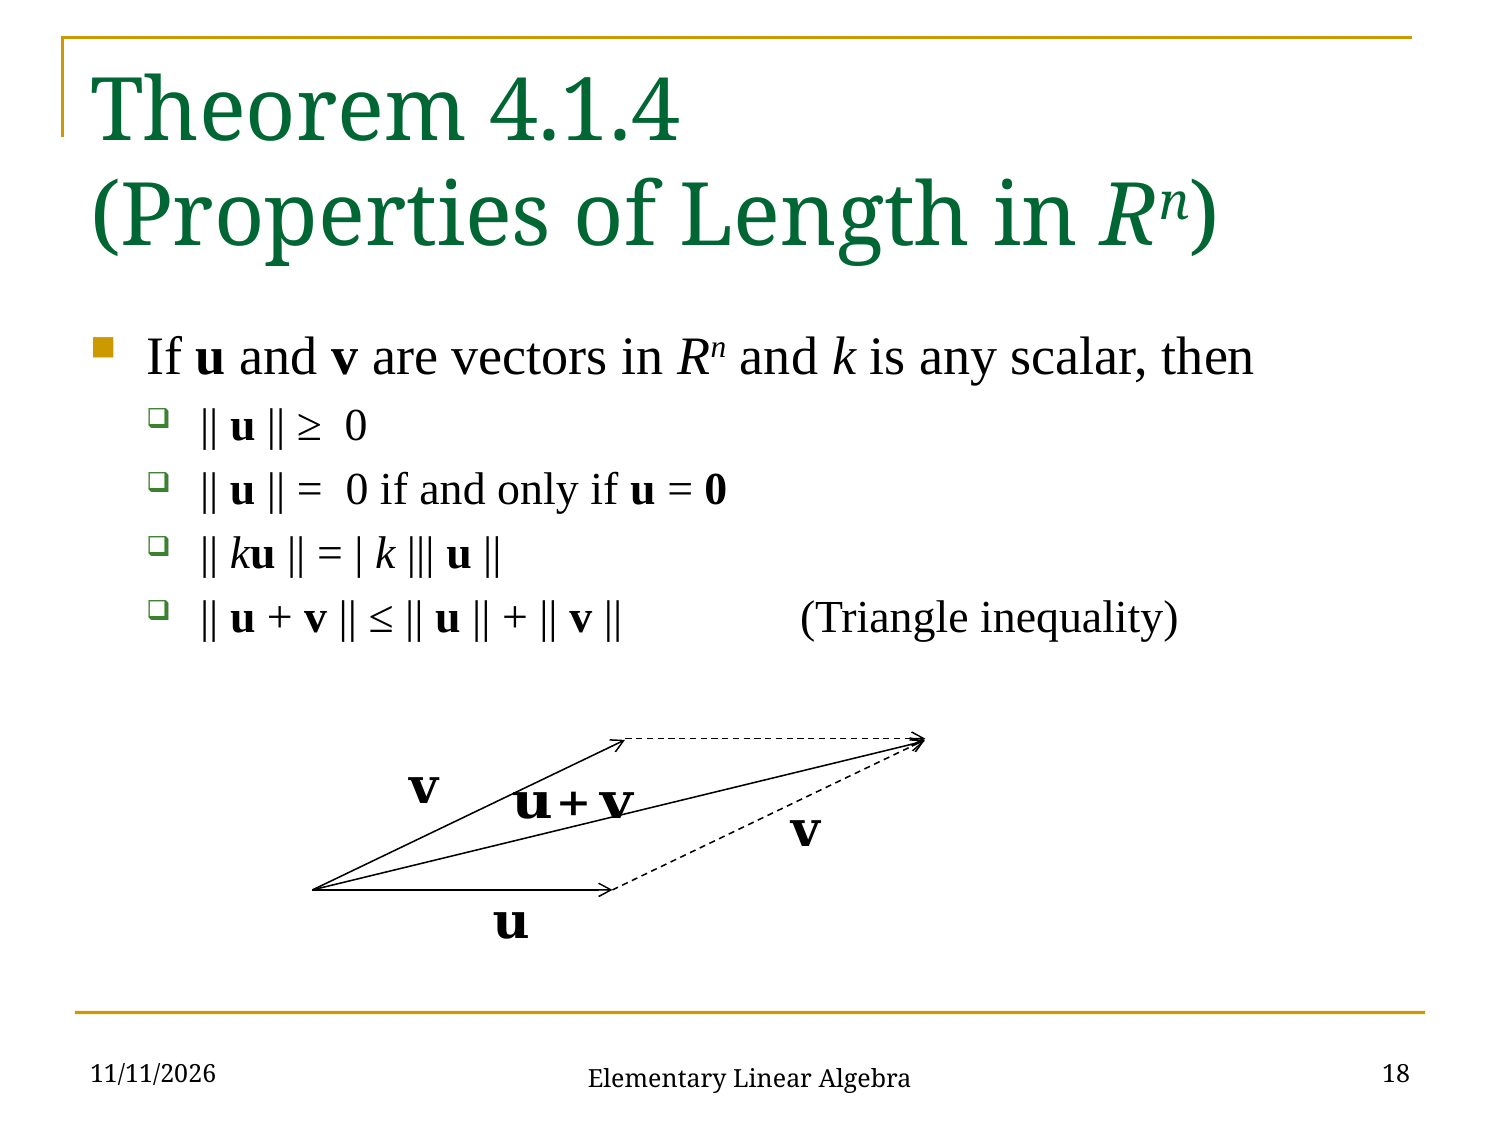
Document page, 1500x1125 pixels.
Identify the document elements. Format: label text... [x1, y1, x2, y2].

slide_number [74, 1023, 426, 1100]
title Theorem 4.1.4 (Properties of Length in Rn) [75, 45, 1425, 233]
footer Elementary Linear Algebra [512, 1024, 988, 1101]
slide_number 18 [1074, 1023, 1426, 1100]
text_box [312, 740, 610, 891]
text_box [612, 739, 926, 891]
list If u and v are vectors in Rn and k is any scalar, then || u || ≥ 0 || u || = 0 if and only if u = 0 || ku || = | k ||| u || || u + v || ≤ || u || + || v || (Triangle inequality) [75, 312, 1425, 1006]
